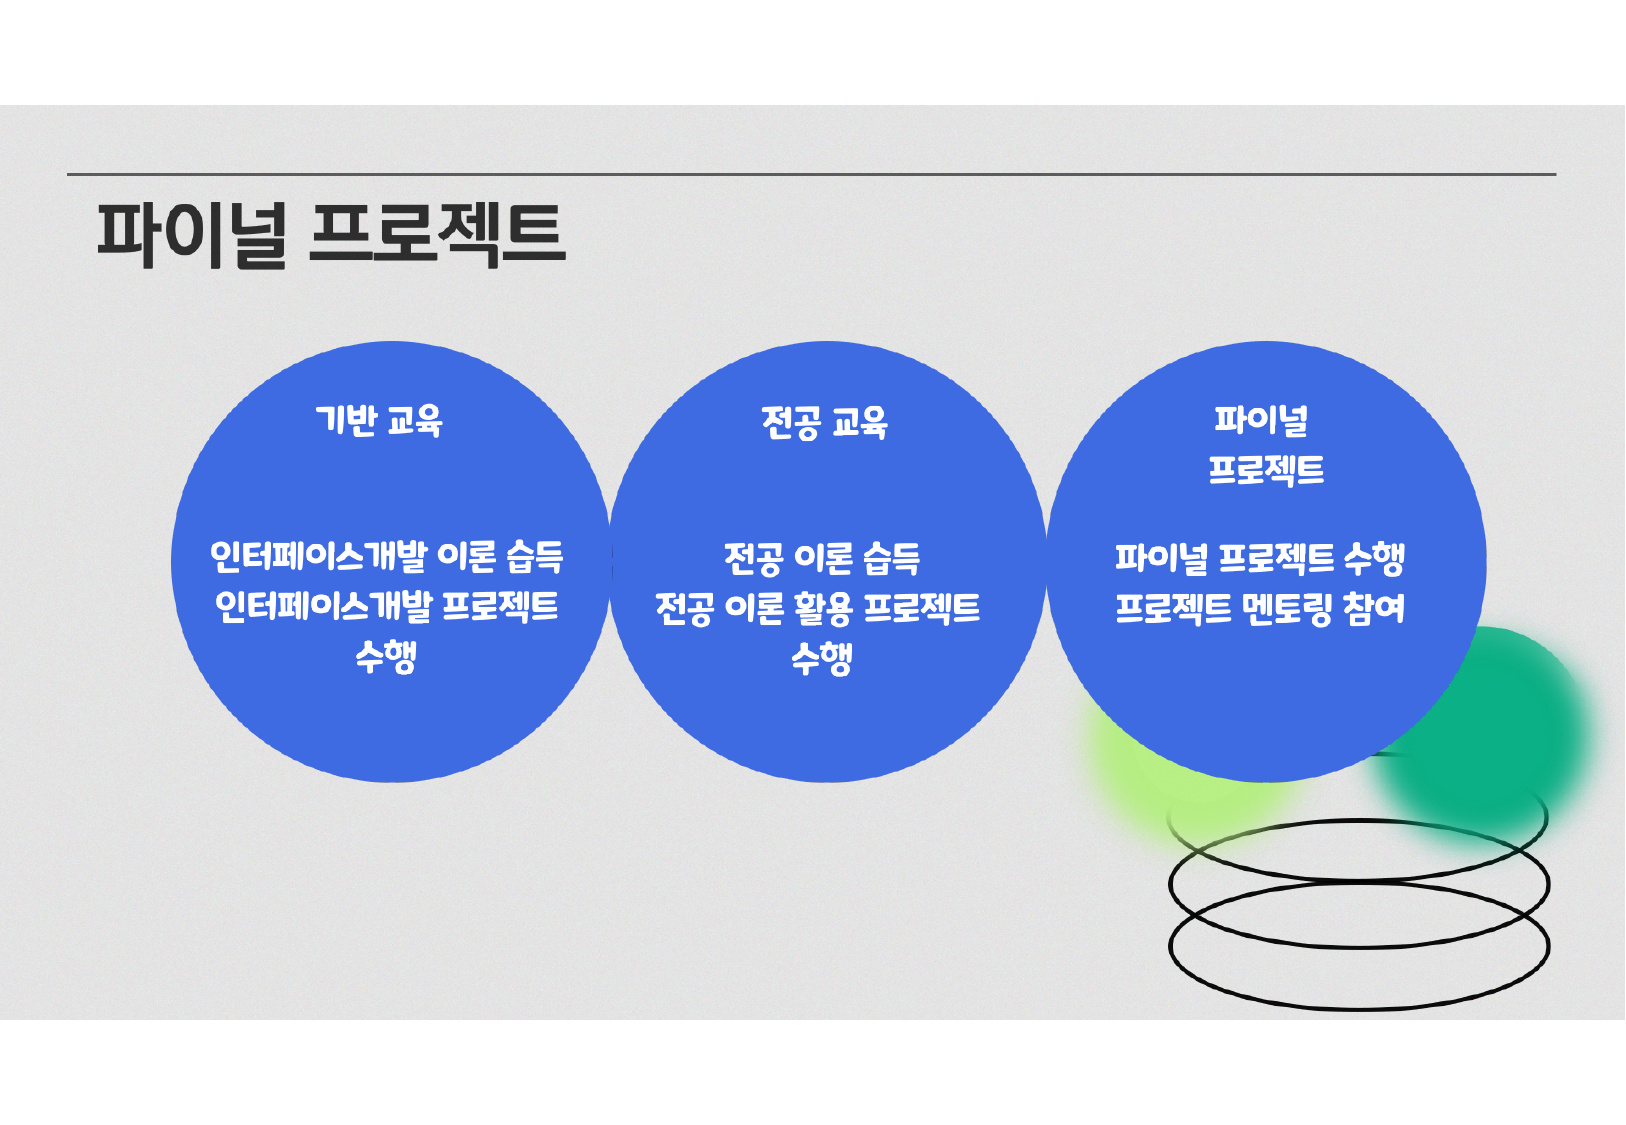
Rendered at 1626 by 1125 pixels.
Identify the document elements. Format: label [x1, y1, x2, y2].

text_box [1168, 880, 1550, 1012]
picture [1067, 523, 1422, 647]
text_box [1052, 783, 1343, 882]
text_box [171, 341, 613, 783]
text_box [0, 105, 1625, 1020]
picture [200, 521, 580, 692]
picture [732, 393, 905, 460]
text_box [1335, 589, 1625, 880]
picture [1167, 385, 1341, 505]
picture [287, 385, 461, 458]
text_box [613, 341, 1045, 783]
text_box [1045, 341, 1487, 783]
picture [87, 177, 598, 317]
picture [636, 523, 997, 694]
